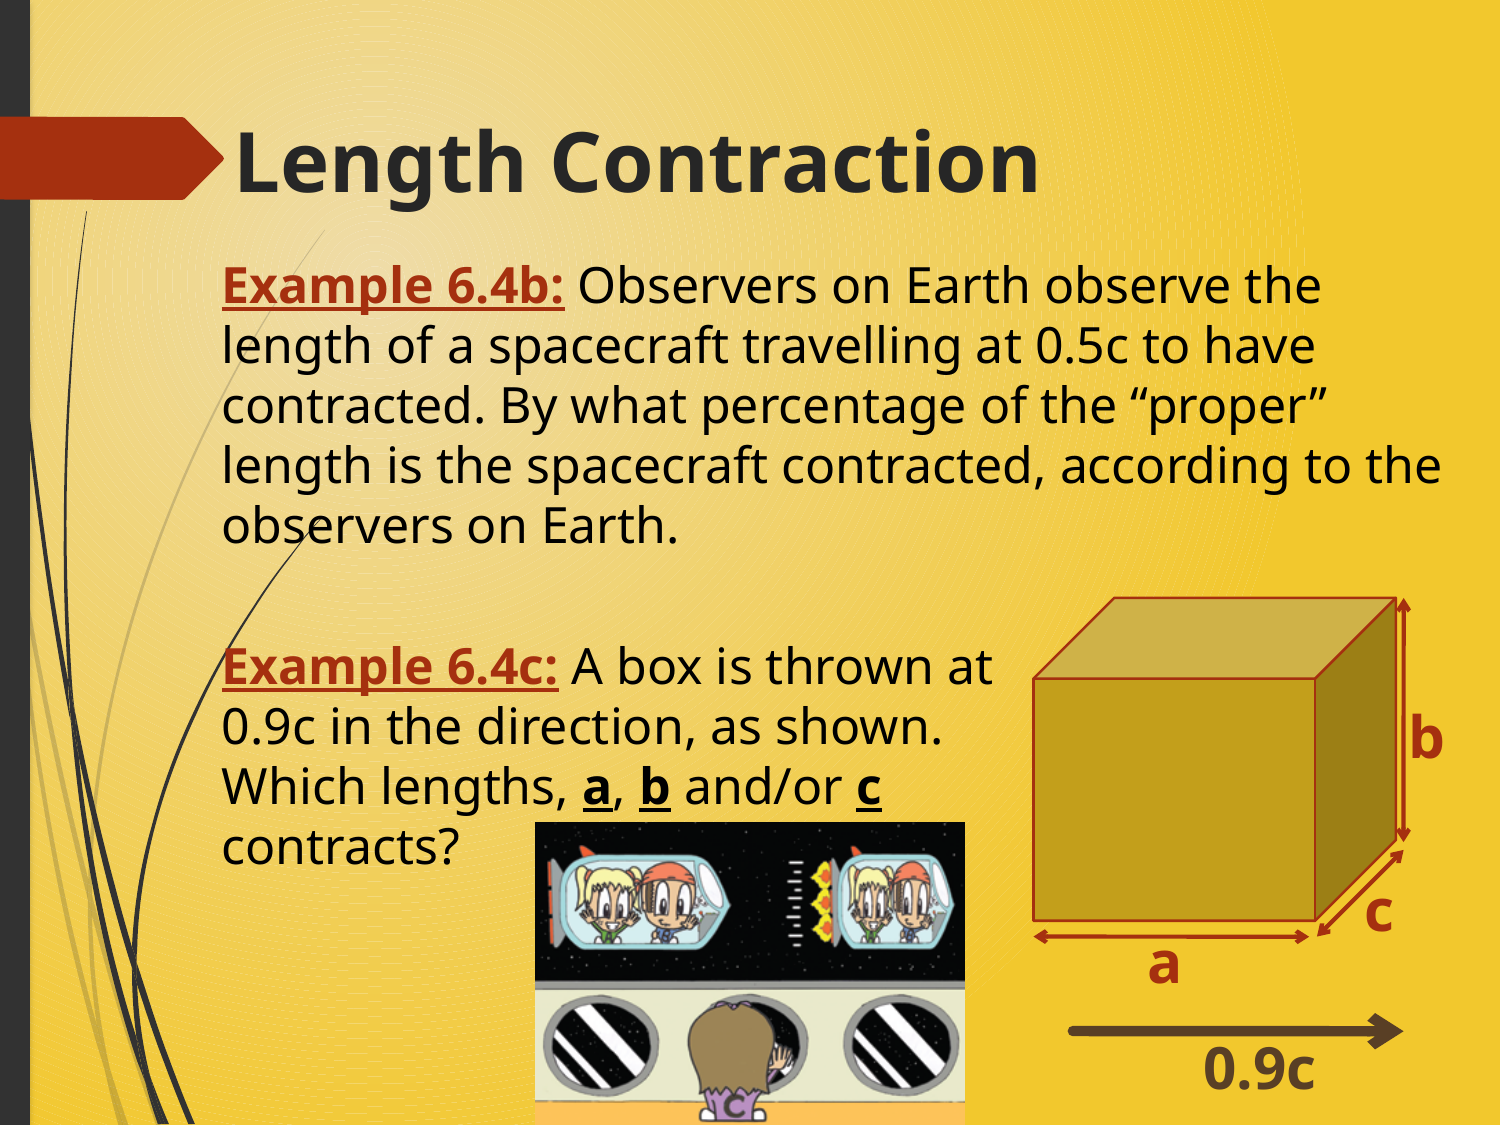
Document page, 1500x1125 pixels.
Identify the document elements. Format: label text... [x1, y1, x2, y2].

list Example 6.4b: Observers on Earth observe the length of a spacecraft travelling at 0.5c to have contracted. By what percentage of the “proper” length is the spacecraft contracted, according to the observers on Earth. Example 6.4c: A box is thrown at 0.9c in the direction, as shown. Which lengths, a, b and/or c contracts? [206, 246, 1465, 1125]
text_box Length Contraction [218, 101, 1300, 246]
picture [534, 822, 965, 1125]
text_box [1033, 597, 1452, 1110]
